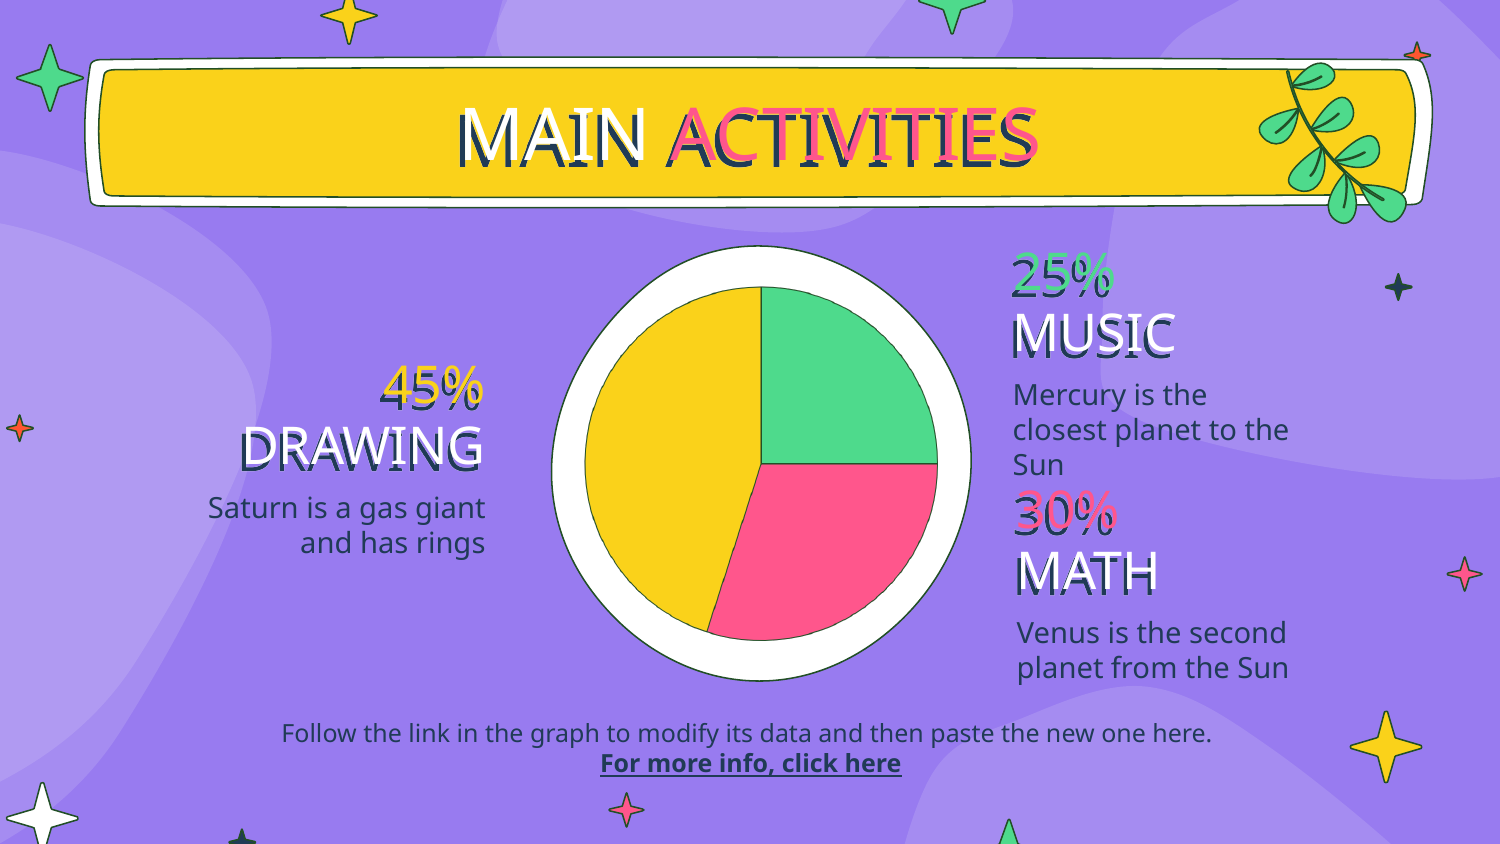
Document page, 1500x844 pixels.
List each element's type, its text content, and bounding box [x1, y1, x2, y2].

text_box [676, 245, 844, 266]
text_box Follow the link in the graph to modify its data and then paste the new one here. For more info, click here [119, 702, 1383, 744]
text_box 30% [1083, 474, 1313, 554]
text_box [1248, 65, 1426, 225]
text_box 45% [189, 349, 439, 430]
text_box Mercury is the closest planet to the Sun [1083, 377, 1309, 441]
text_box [82, 56, 1440, 208]
text_box 25% [998, 236, 1310, 317]
text_box [690, 668, 828, 682]
text_box DRAWING [189, 436, 439, 474]
text_box Venus is the second planet from the Sun [1001, 599, 1313, 679]
text_box MATH [1083, 554, 1313, 599]
picture [444, 267, 1078, 660]
text_box Saturn is a gas giant and has rings [189, 474, 439, 554]
text_box MUSIC [1083, 317, 1309, 377]
